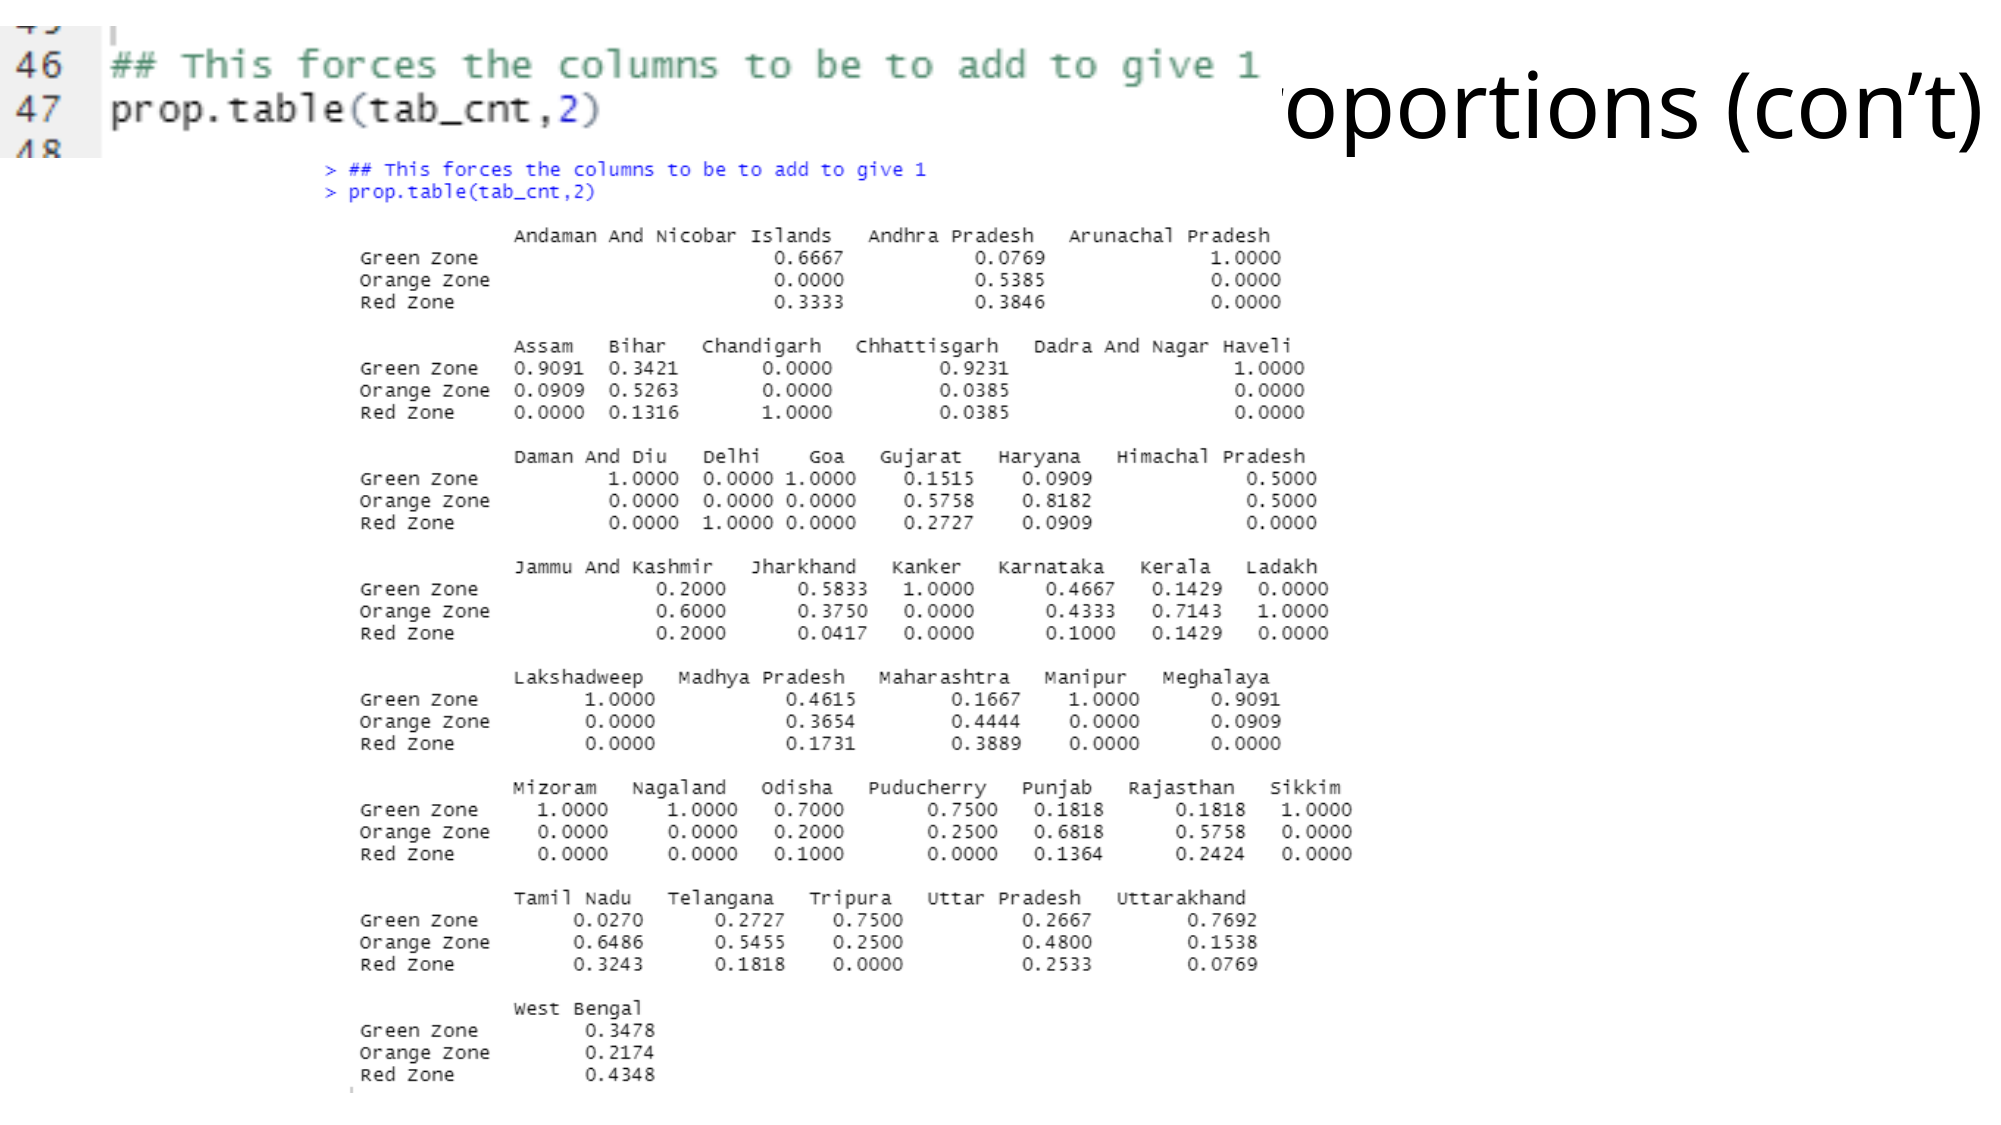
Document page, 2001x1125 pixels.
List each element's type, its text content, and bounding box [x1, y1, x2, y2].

picture [0, 26, 1282, 158]
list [318, 157, 1387, 1093]
title Proportions (con’t) [275, 0, 2000, 218]
